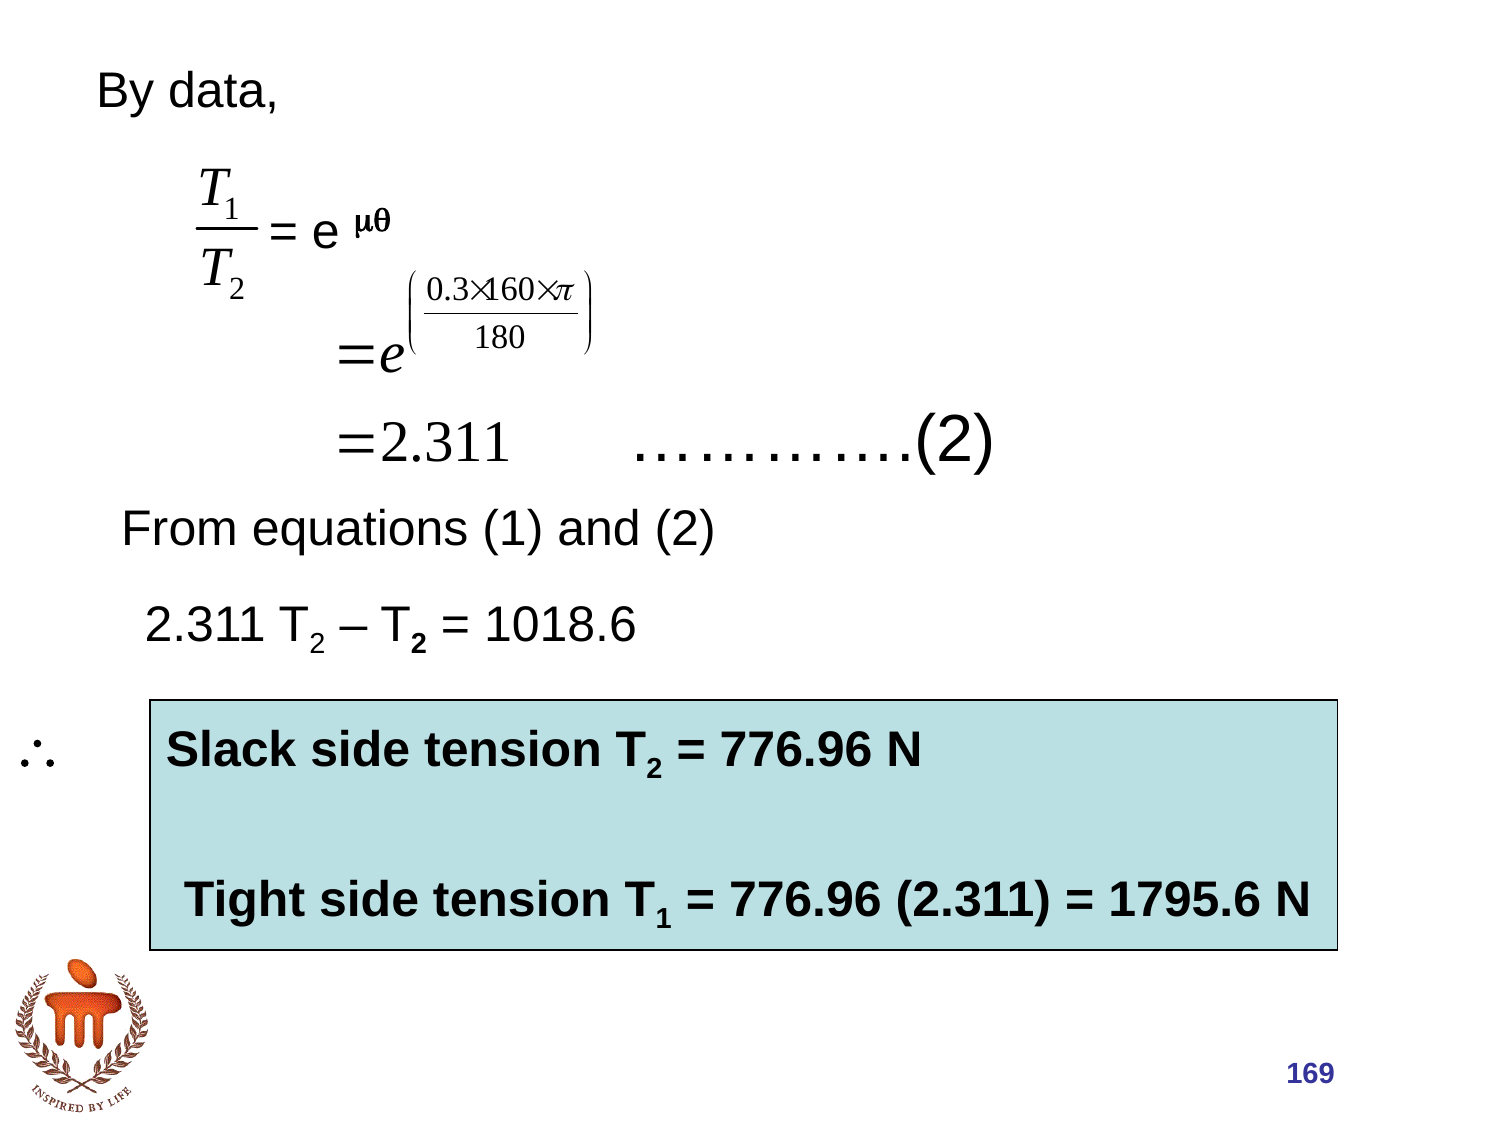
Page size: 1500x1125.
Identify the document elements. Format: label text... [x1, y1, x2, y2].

text_box ………….(2) [614, 387, 1011, 483]
text_box [149, 699, 1338, 950]
text_box  Slack side tension T2 = 776.96 N [1, 708, 938, 792]
text_box Tight side tension T1 = 776.96 (2.311) = 1795.6 N [127, 858, 1327, 942]
text_box From equations (1) and (2) [106, 487, 732, 563]
picture [0, 952, 157, 1118]
text_box By data, [81, 50, 316, 125]
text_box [324, 258, 606, 476]
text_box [187, 149, 429, 312]
text_box 2.311 T2 – T2 = 1018.6 [129, 583, 667, 667]
slide_number 169 [999, 1046, 1351, 1125]
